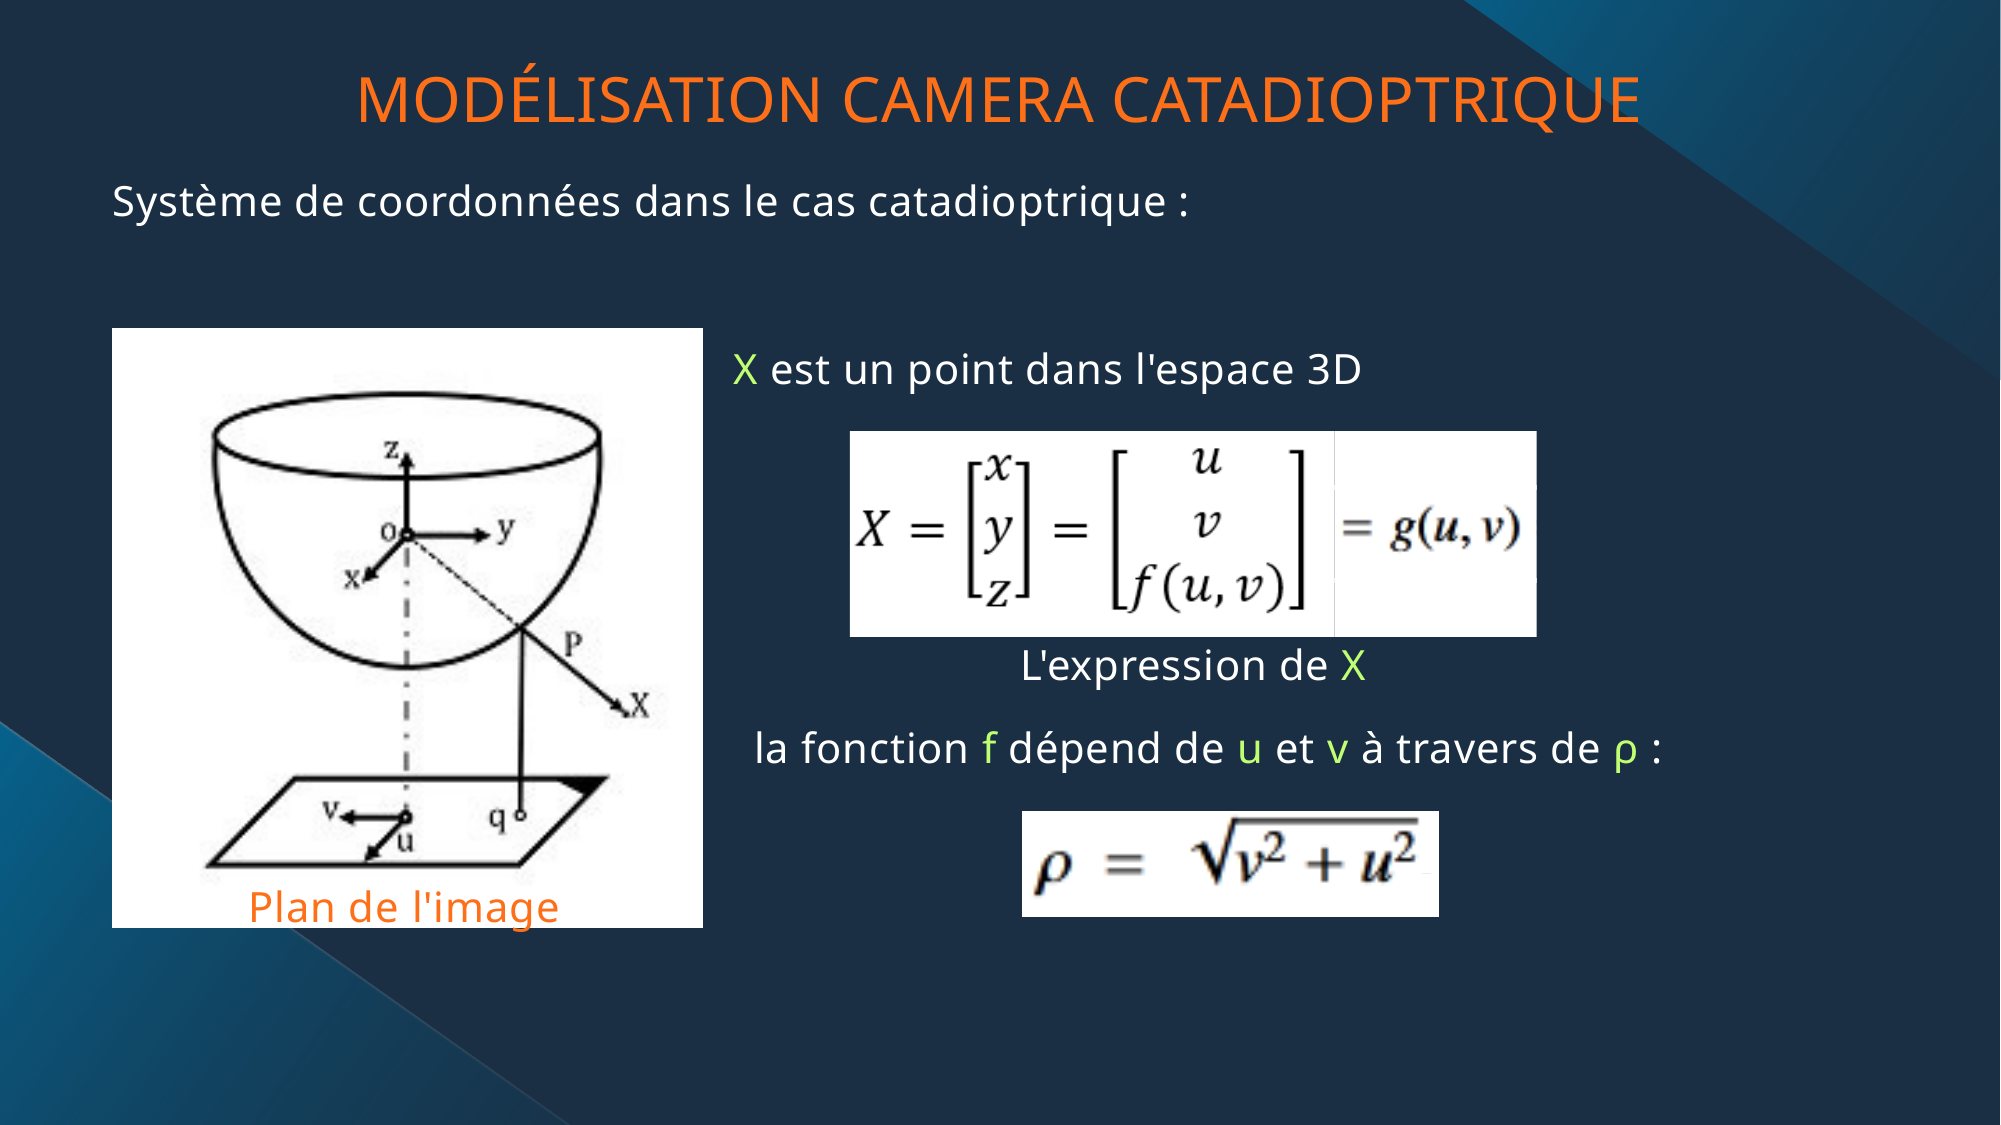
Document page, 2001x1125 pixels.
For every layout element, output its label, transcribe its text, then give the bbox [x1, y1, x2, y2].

text_box MODÉLISATION CAMERA CATADIOPTRIQUE [0, 74, 1421, 136]
text_box la fonction f dépend de u et v à travers de ρ : [733, 718, 1684, 773]
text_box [1021, 811, 1440, 917]
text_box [849, 431, 1537, 686]
picture [0, 328, 766, 1125]
text_box X est un point dans l'espace 3D [733, 338, 1404, 393]
text_box Système de coordonnées dans le cas catadioptrique : [112, 170, 1421, 225]
picture [1426, 0, 2001, 381]
